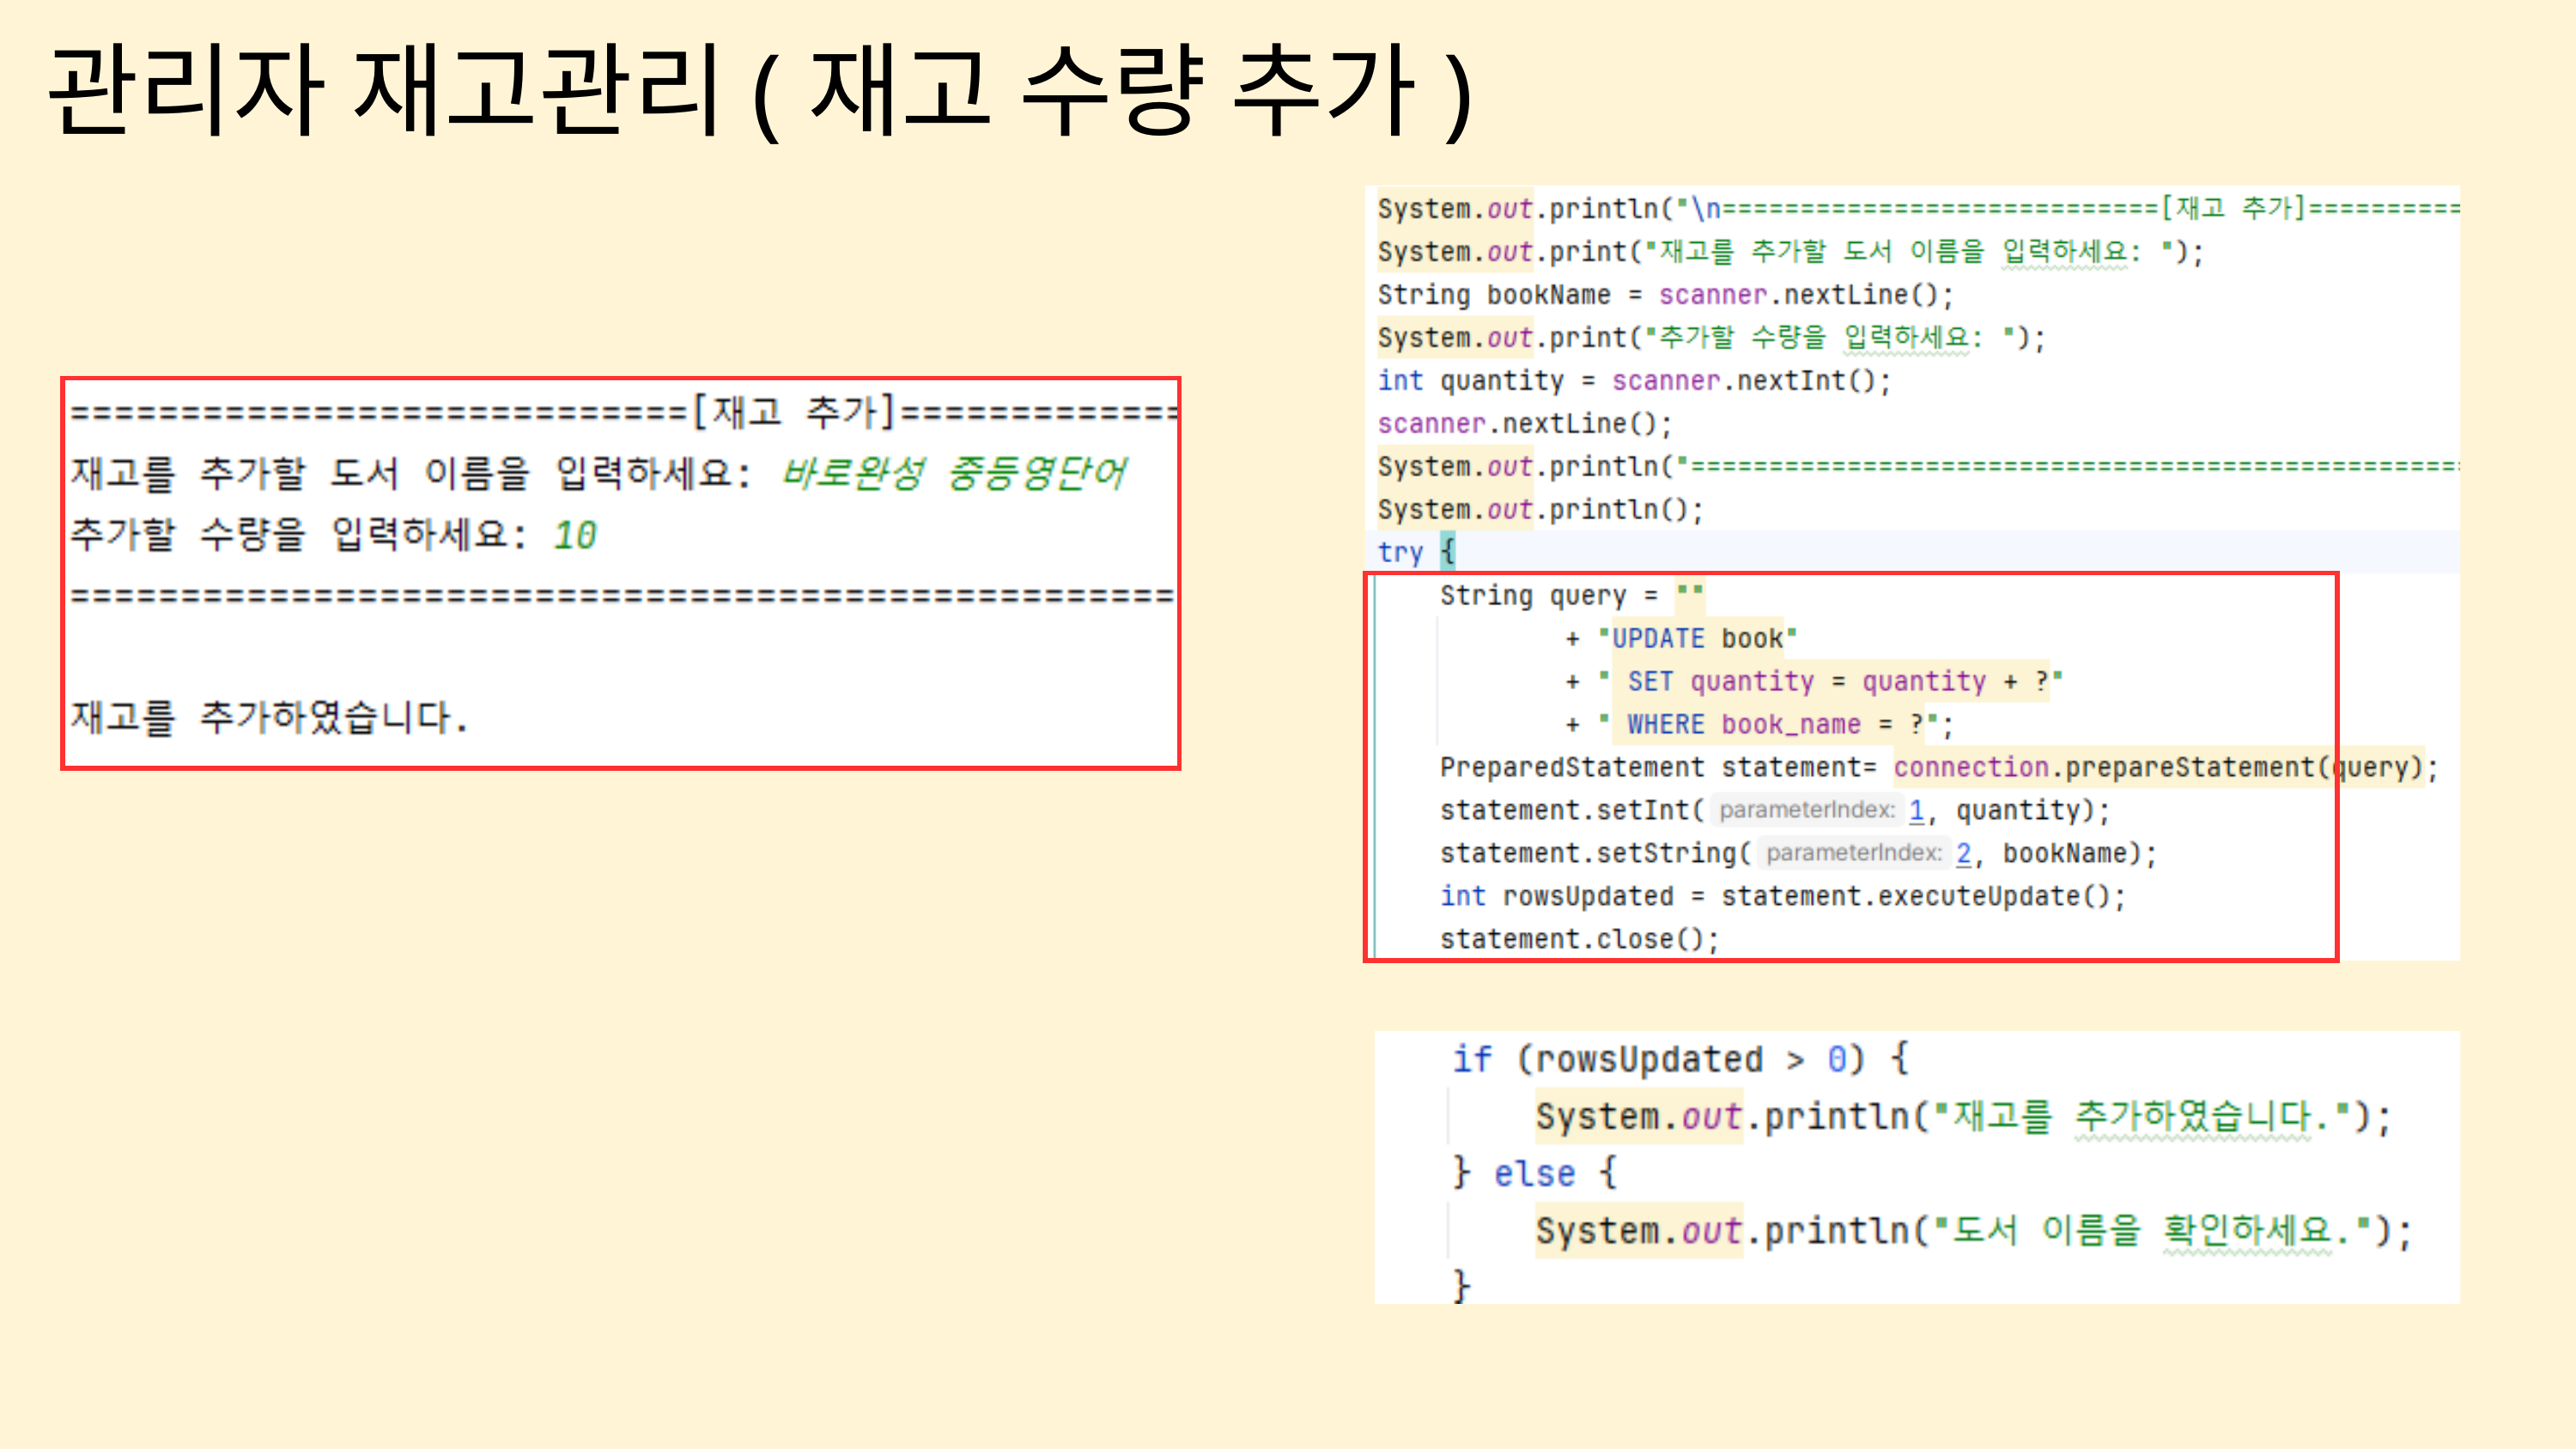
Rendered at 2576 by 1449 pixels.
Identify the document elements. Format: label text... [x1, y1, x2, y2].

table_header [65, 380, 1177, 766]
table_header [1368, 575, 2335, 958]
text_box [1375, 1031, 2461, 1304]
text_box 관리자 재고관리(재고 수량 추가) [0, 5, 1604, 149]
text_box [1364, 185, 2461, 961]
